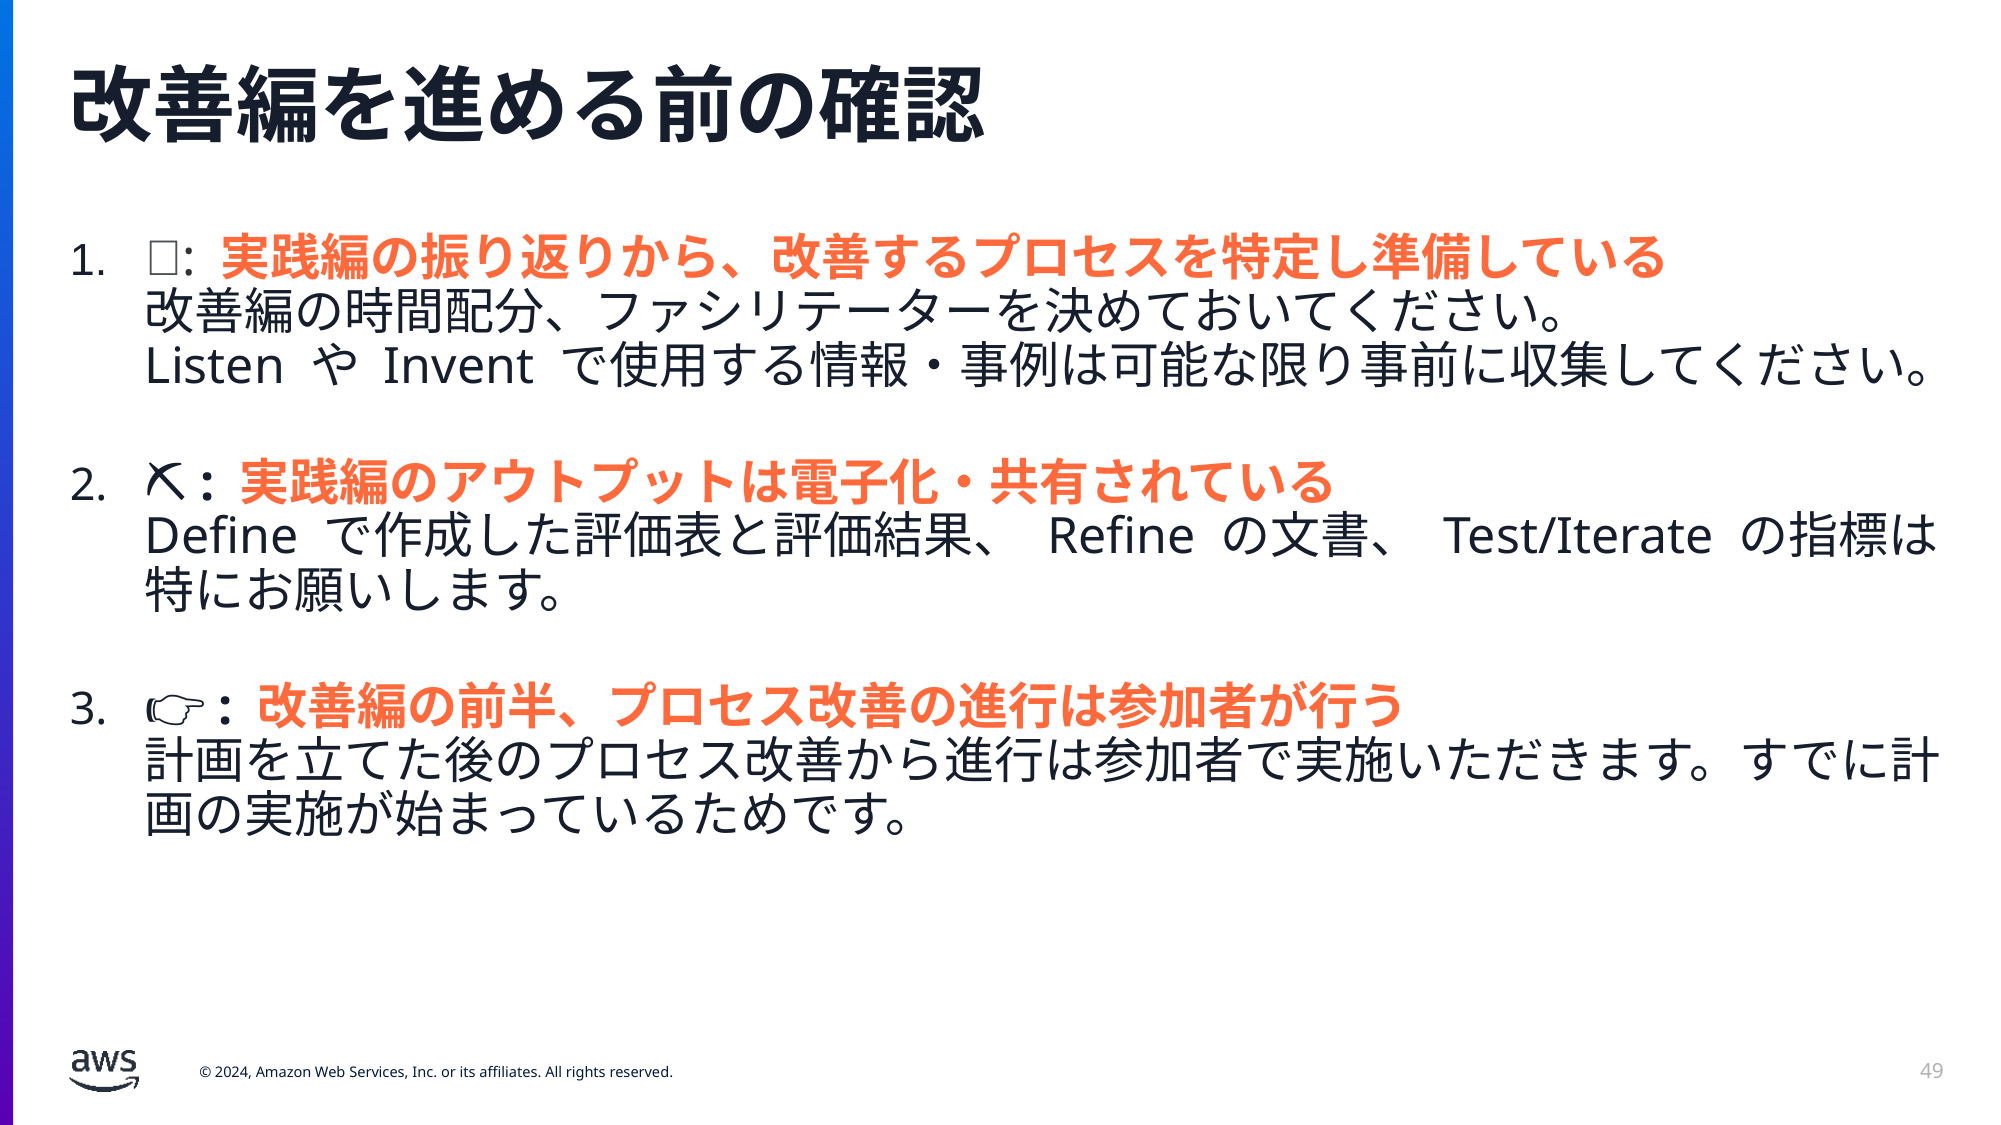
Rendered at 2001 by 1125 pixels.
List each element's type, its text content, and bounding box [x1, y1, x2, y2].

title 改善編を進める前の確認 [69, 56, 1944, 162]
slide_number 49 [1493, 1041, 1944, 1102]
list 👜: 実践編の振り返りから、改善するプロセスを特定し準備している 改善編の時間配分、ファシリテーターを決めておいてください。 Listen や Invent で使用する情報・事例は可能な限り事前に収集してください。 ⛏️ : 実践編のアウトプットは電子化・共有されている Define で作成した評価表と評価結果、 Refine の文書、 Test/Iterate の指標は特にお願いします。 👉 : 改善編の前半、プロセス改善の進行は参加者が行う 計画を立てた後のプロセス改善から進行は参加者で実施いただきます。すでに計画の実施が始まっているためです。 [69, 224, 1944, 859]
picture [69, 1050, 139, 1092]
